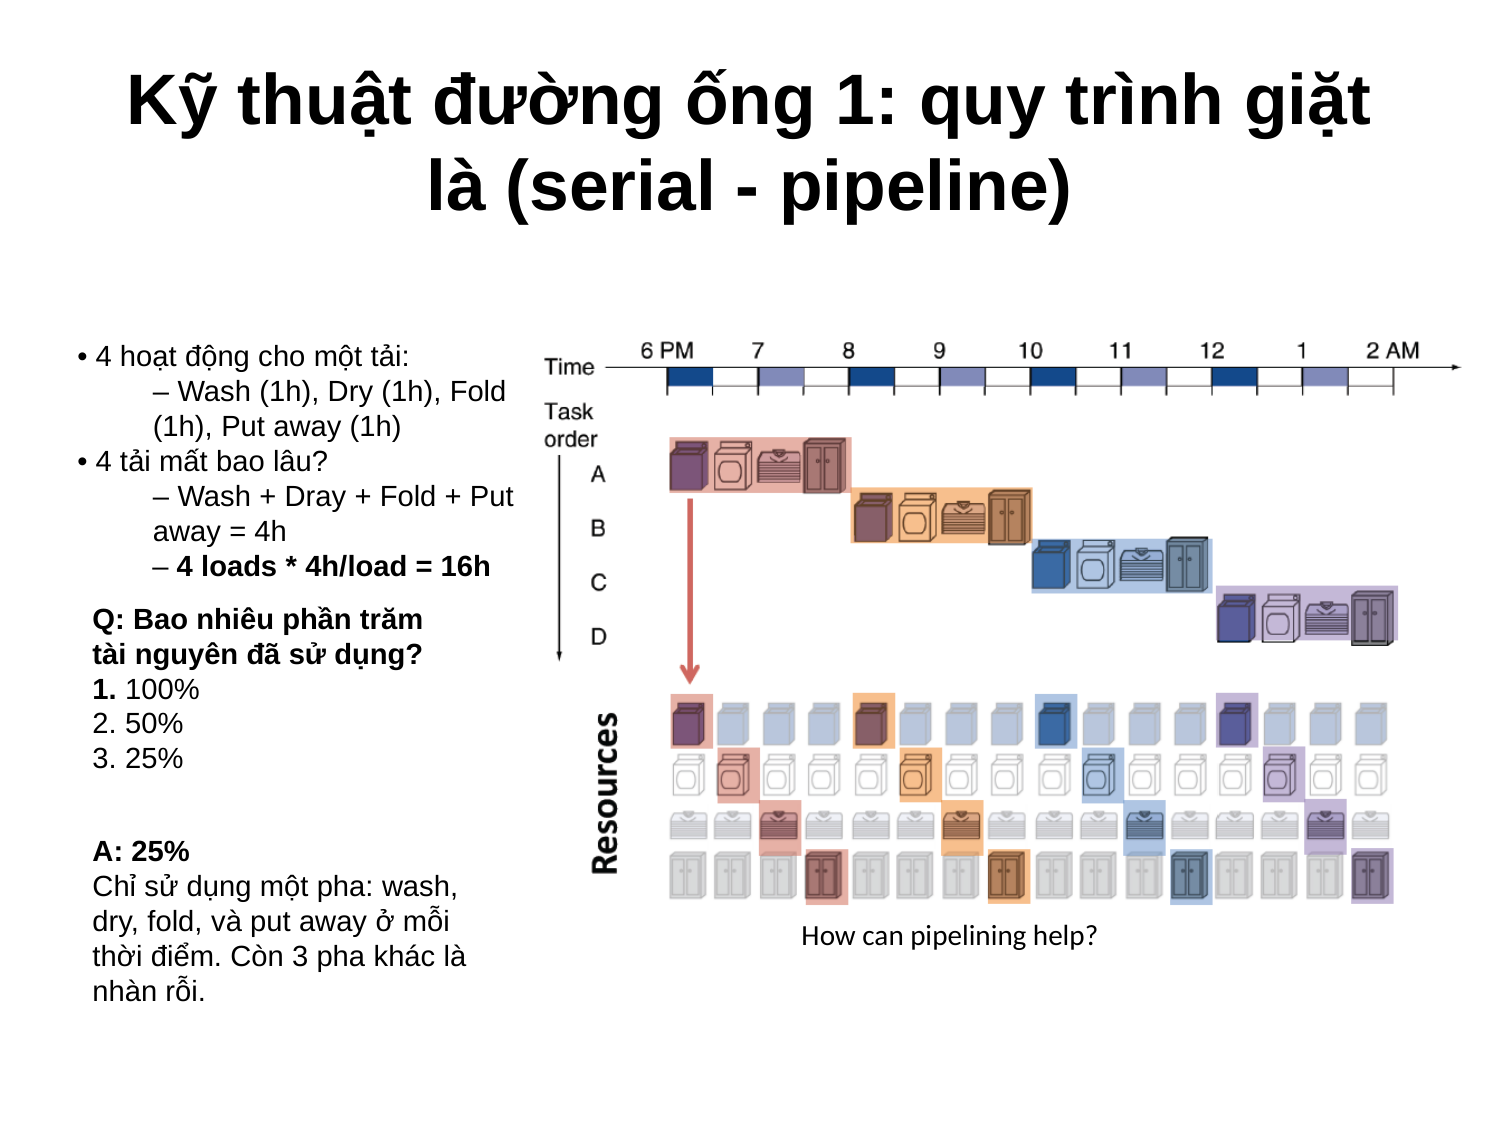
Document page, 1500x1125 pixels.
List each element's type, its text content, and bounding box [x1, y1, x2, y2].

text_box How can pipelining help? [574, 922, 1325, 959]
text_box • 4 hoạt động cho một tải: – Wash (1h), Dry (1h), Fold (1h), Put away (1h) • 4 tải mất bao lâu? – Wash + Dray + Fold + Put away = 4h – 4 loads * 4h/load = 16h [62, 330, 529, 590]
text_box A: 25% Chỉ sử dụng một pha: wash, dry, fold, và put away ở mỗi thời điểm. Còn 3 pha khác là nhàn rỗi. [77, 825, 518, 1015]
text_box Q: Bao nhiêu phần trăm tài nguyên đã sử dụng?1. 100% 2. 50% 3. 25% [77, 592, 462, 783]
picture [531, 329, 1473, 914]
title Kỹ thuật đường ống 1: quy trình giặt là (serial - pipeline) [75, 45, 1425, 233]
